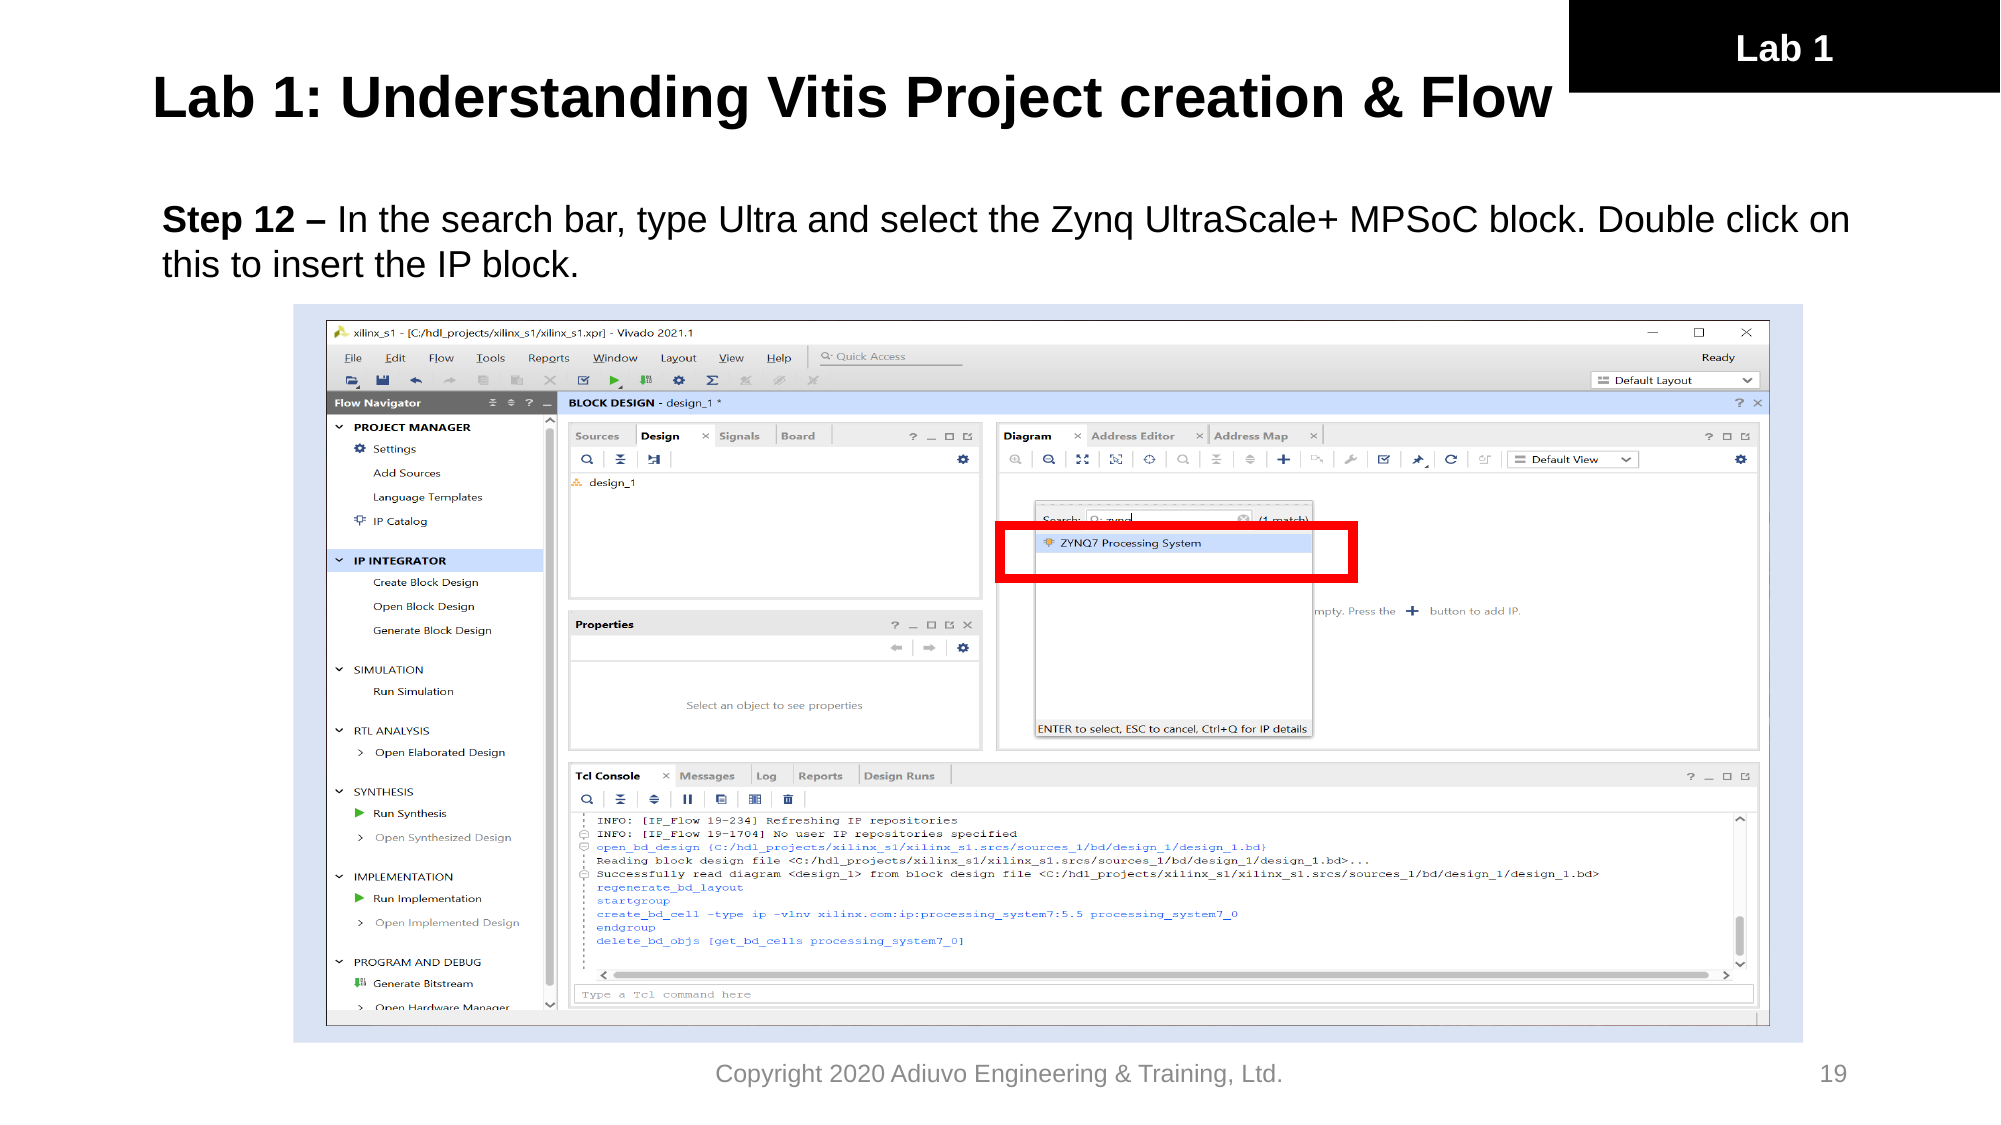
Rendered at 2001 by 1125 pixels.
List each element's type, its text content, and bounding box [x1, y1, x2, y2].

title Lab 1: Understanding Vitis Project creation & Flow [137, 59, 1863, 153]
footer Copyright 2020 Adiuvo Engineering & Training, Ltd. [662, 1042, 1338, 1103]
slide_number 19 [1412, 1042, 1863, 1103]
text_box Lab 1 [1568, 0, 2000, 94]
text_box Step 12 – In the search bar, type Ultra and select the Zynq UltraScale+ MPSoC block. Double click on this to insert the IP block. [147, 187, 1873, 383]
text_box [292, 383, 1804, 1044]
picture [326, 320, 1770, 1026]
